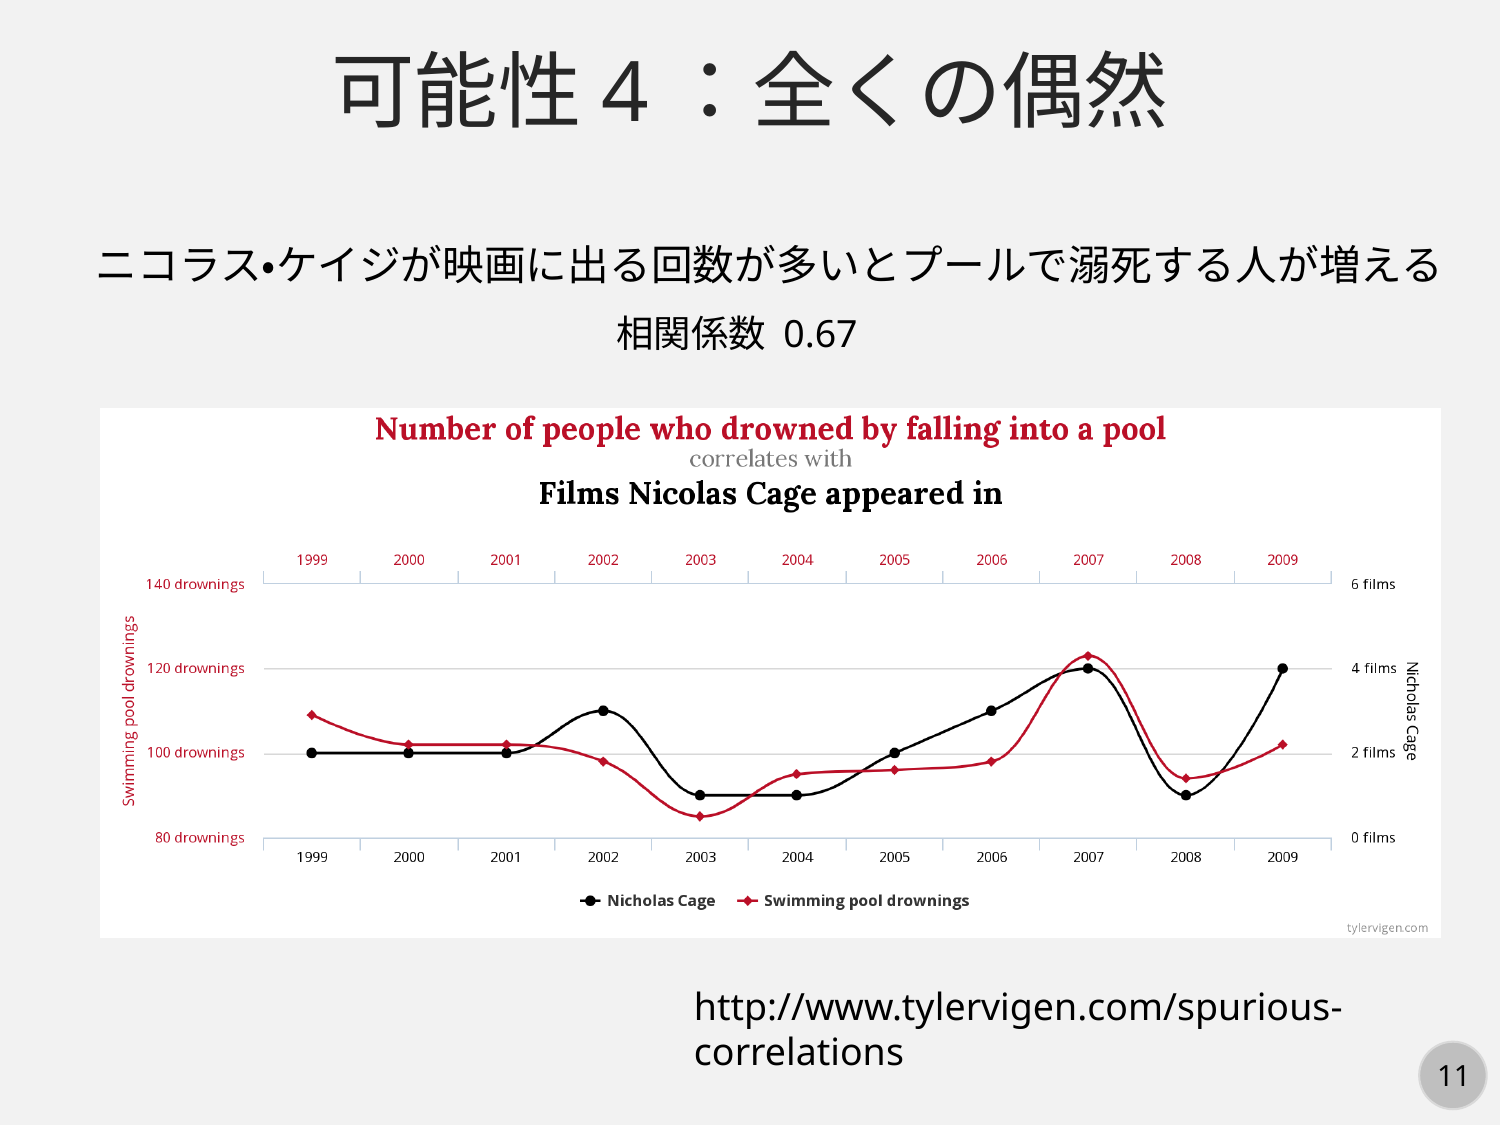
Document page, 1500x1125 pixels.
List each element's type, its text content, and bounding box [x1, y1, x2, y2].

text_box 相関係数 0.67 [601, 302, 873, 363]
picture [100, 408, 1441, 938]
list 可能性4：全くの偶然 [0, 31, 1500, 155]
text_box http://www.tylervigen.com/spurious-correlations [679, 975, 1459, 1081]
text_box ニコラス・ケイジが映画に出る回数が多いとプールで溺死する人が増える [80, 231, 1459, 297]
